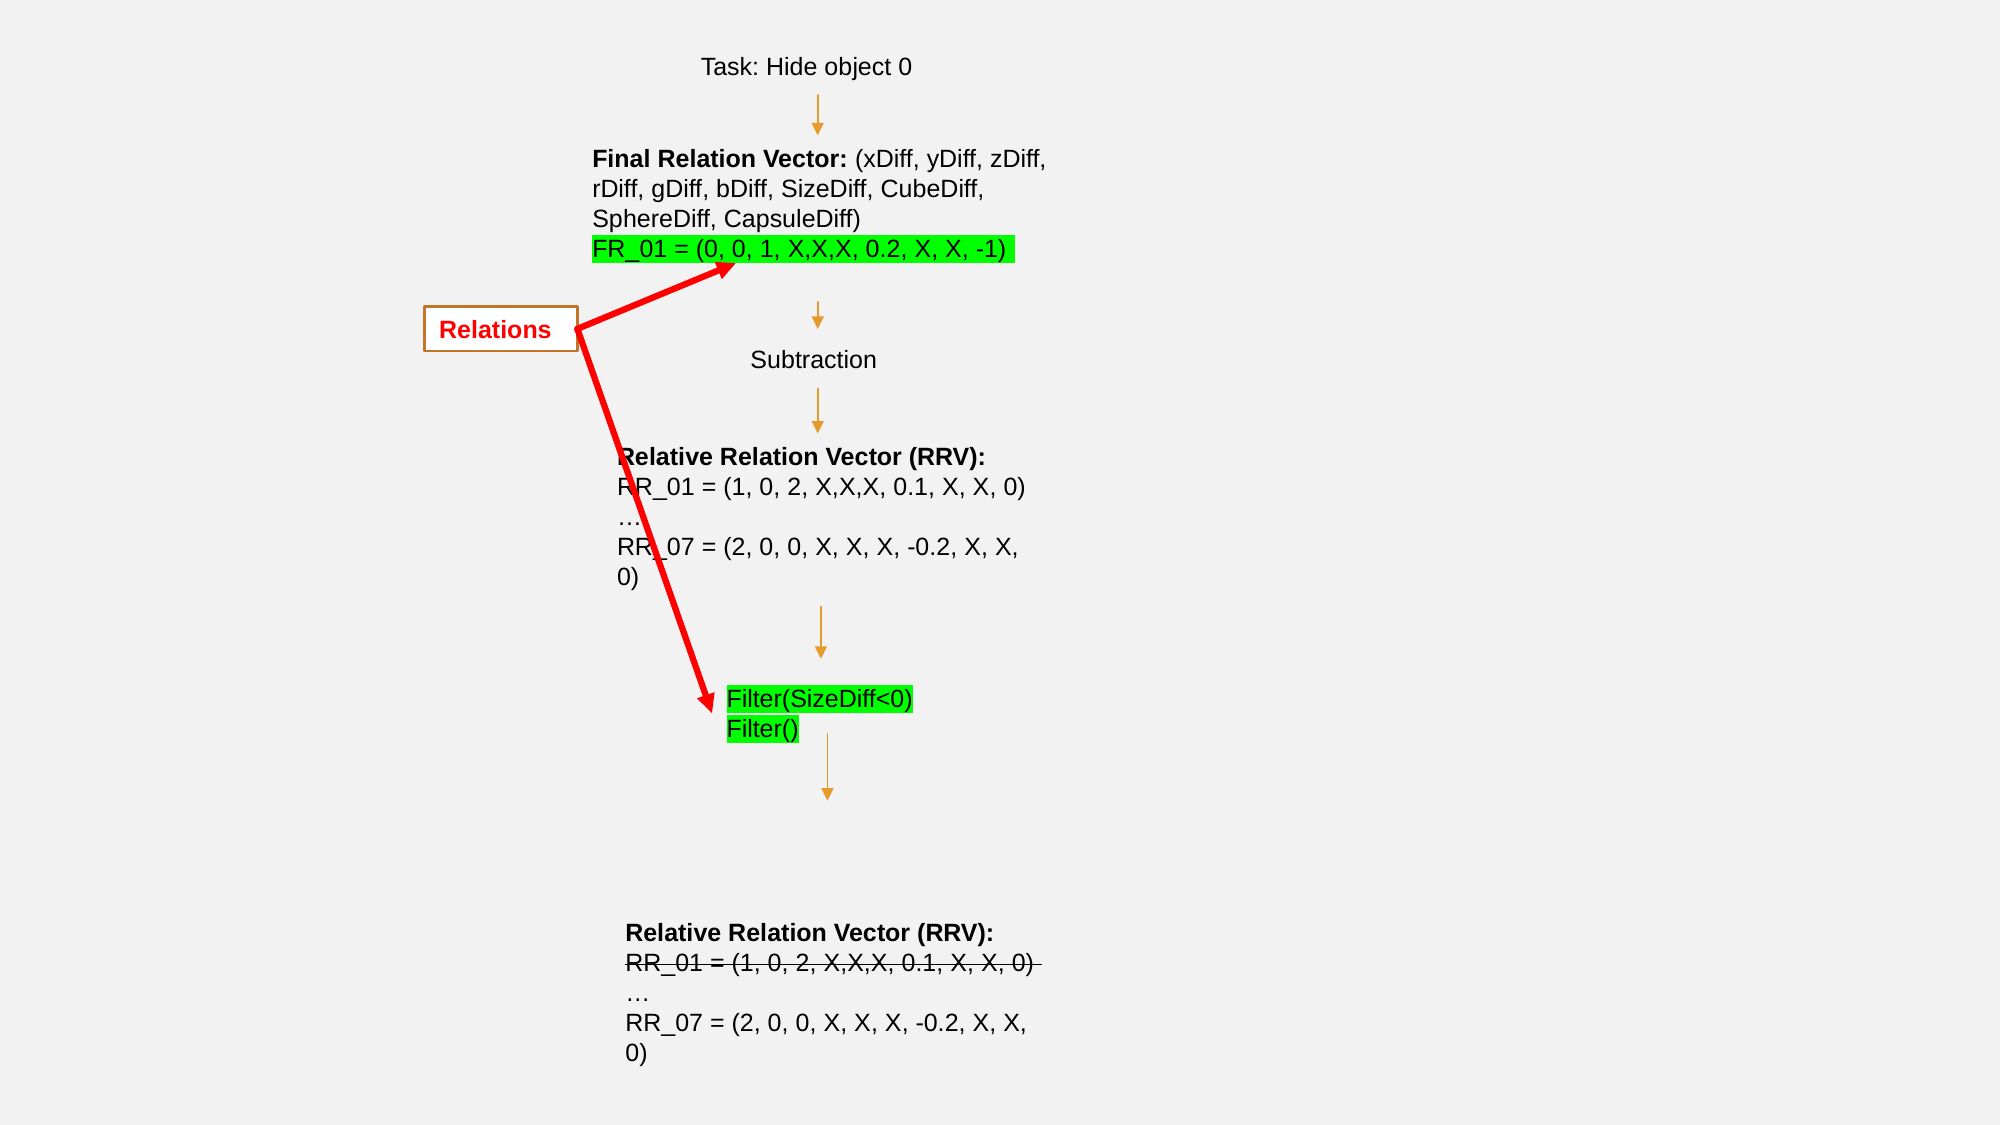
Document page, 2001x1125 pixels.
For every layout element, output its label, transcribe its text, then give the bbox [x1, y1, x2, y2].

text_box Task: Hide object 0 [686, 43, 938, 88]
text_box Relative Relation Vector (RRV): RR_01 = (1, 0, 2, X,X,X, 0.1, X, X, 0) … RR_07 = (2, 0, 0, X, X, X, -0.2, X, X, 0) [610, 909, 1069, 1104]
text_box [577, 263, 736, 330]
text_box Filter(SizeDiff<0) Filter() [711, 675, 938, 751]
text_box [577, 329, 713, 714]
text_box Subtraction [735, 336, 913, 381]
text_box Relative Relation Vector (RRV): RR_01 = (1, 0, 2, X,X,X, 0.1, X, X, 0) … RR_07 = (2, 0, 0, X, X, X, -0.2, X, X, 0) [719, 433, 1061, 628]
text_box Relations [423, 305, 569, 352]
text_box Final Relation Vector: (xDiff, yDiff, zDiff, rDiff, gDiff, bDiff, SizeDiff, CubeDiff, SphereDiff, CapsuleDiff) FR_01 = (0, 0, 1, X,X,X, 0.2, X, X, -1) [577, 135, 1103, 300]
